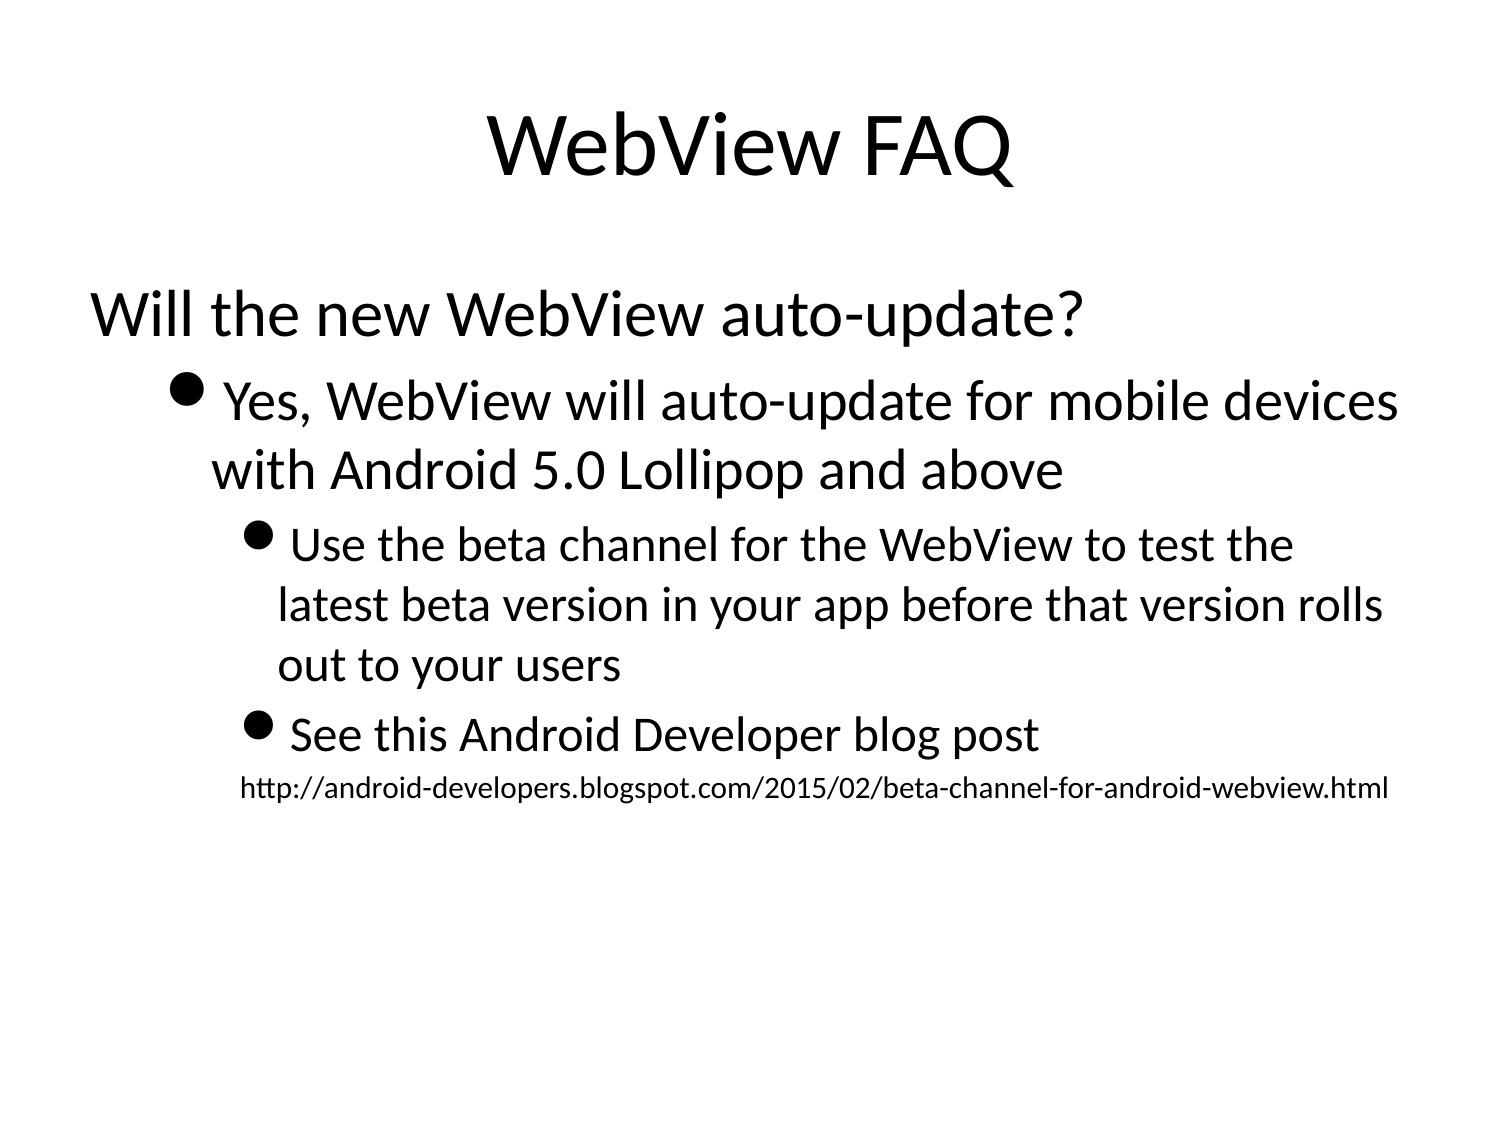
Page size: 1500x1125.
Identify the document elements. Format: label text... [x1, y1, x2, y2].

title WebView FAQ [75, 45, 1425, 233]
list Will the new WebView auto-update? Yes, WebView will auto-update for mobile devices with Android 5.0 Lollipop and above Use the beta channel for the WebView to test the latest beta version in your app before that version rolls out to your users See this Android Developer blog post http://android-developers.blogspot.com/2015/02/beta-channel-for-android-webview.html [75, 262, 1425, 1005]
